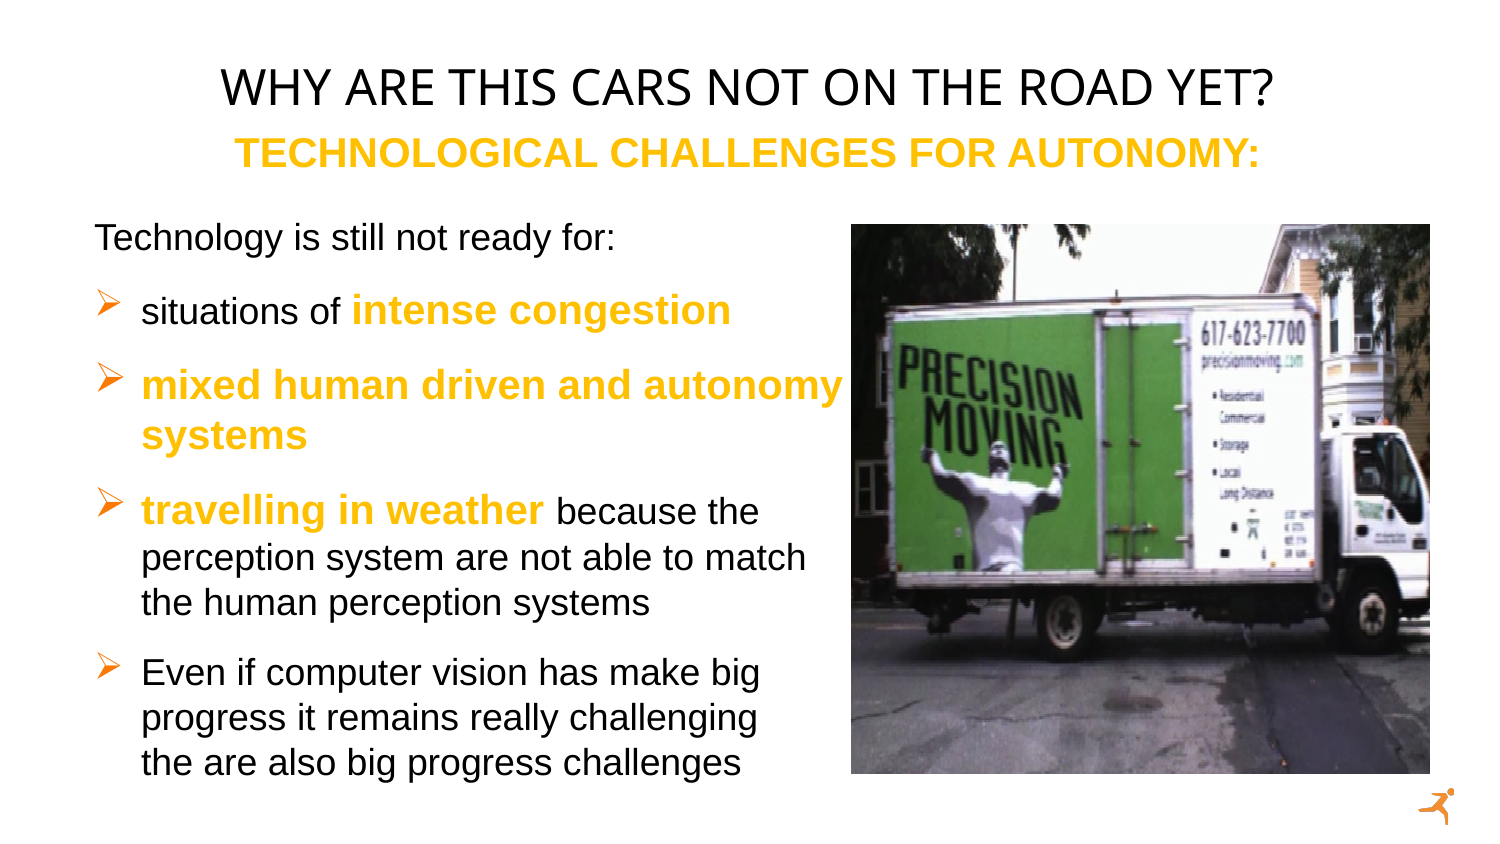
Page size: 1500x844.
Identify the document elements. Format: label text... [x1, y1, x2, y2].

picture [851, 224, 1430, 774]
title why are this cars not on the road yet? [94, 66, 1402, 111]
subtitle technological challenges for autonomy: [94, 123, 1402, 178]
list Technology is still not ready for: situations of intense congestion mixed human driven and autonomy systems travelling in weather because the perception system are not able to match the human perception systems Even if computer vision has make big progress it remains really challenging the are also big progress challenges [94, 212, 852, 790]
